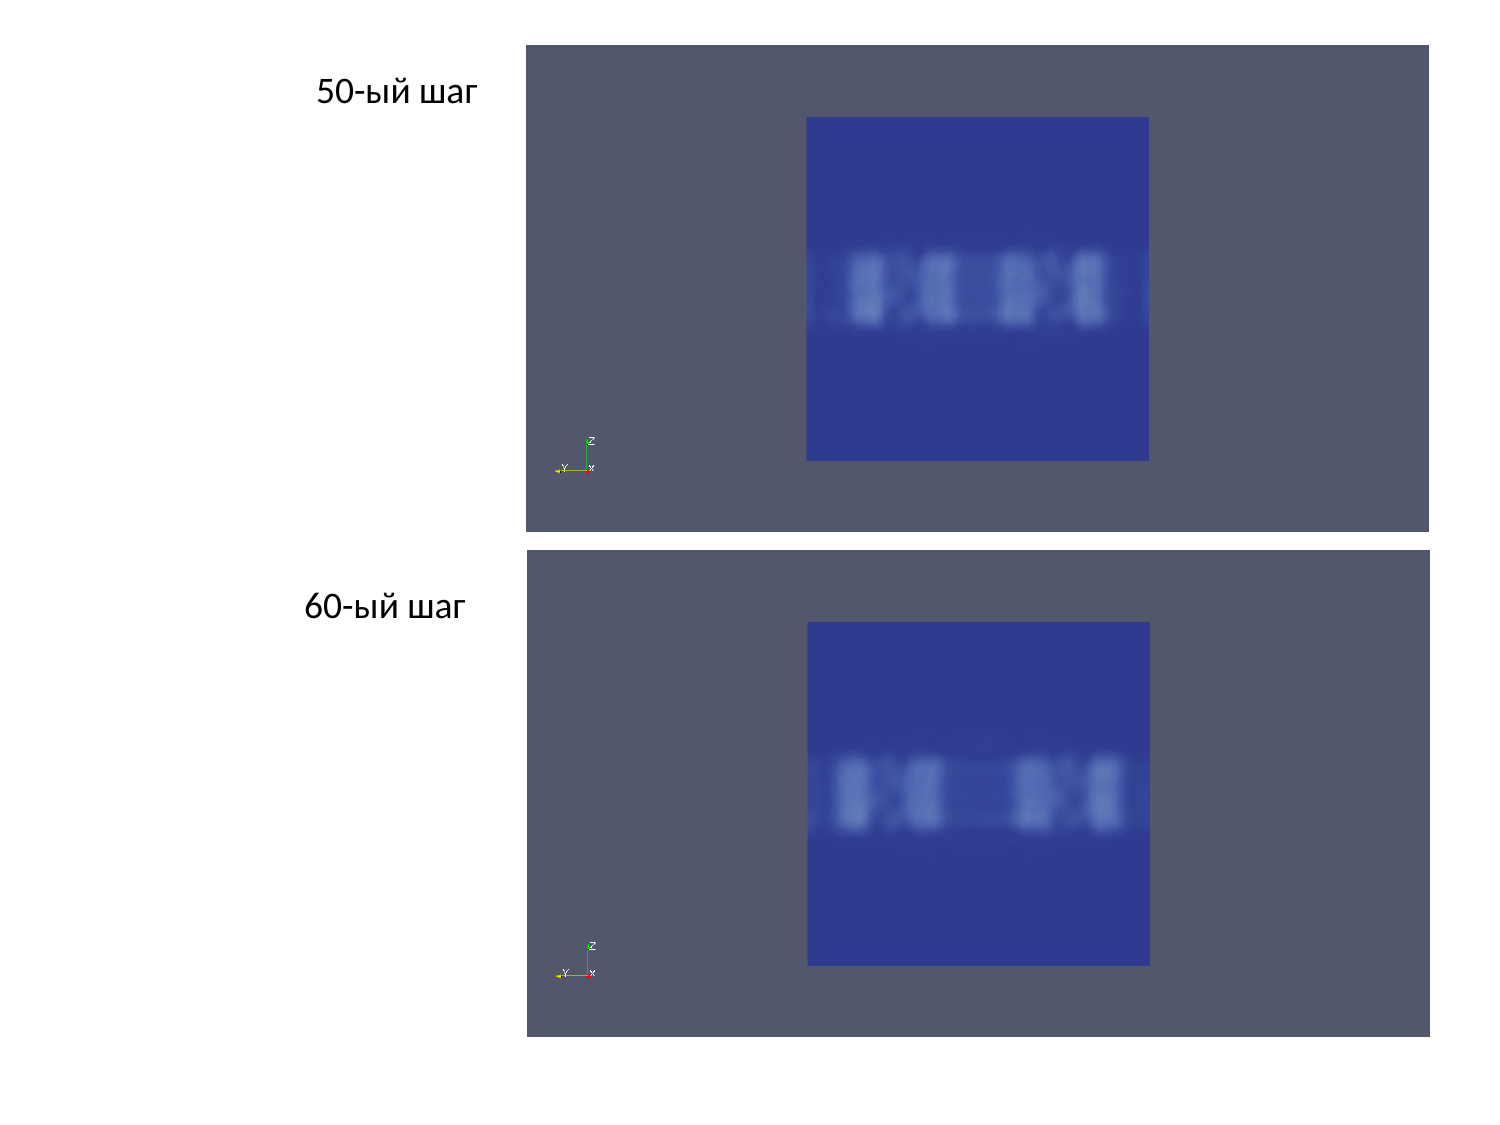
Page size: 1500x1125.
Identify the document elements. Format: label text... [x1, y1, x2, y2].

picture [527, 550, 1430, 1037]
text_box 60-ый шаг [105, 574, 481, 634]
text_box 50-ый шаг [70, 58, 493, 119]
picture [525, 45, 1429, 532]
